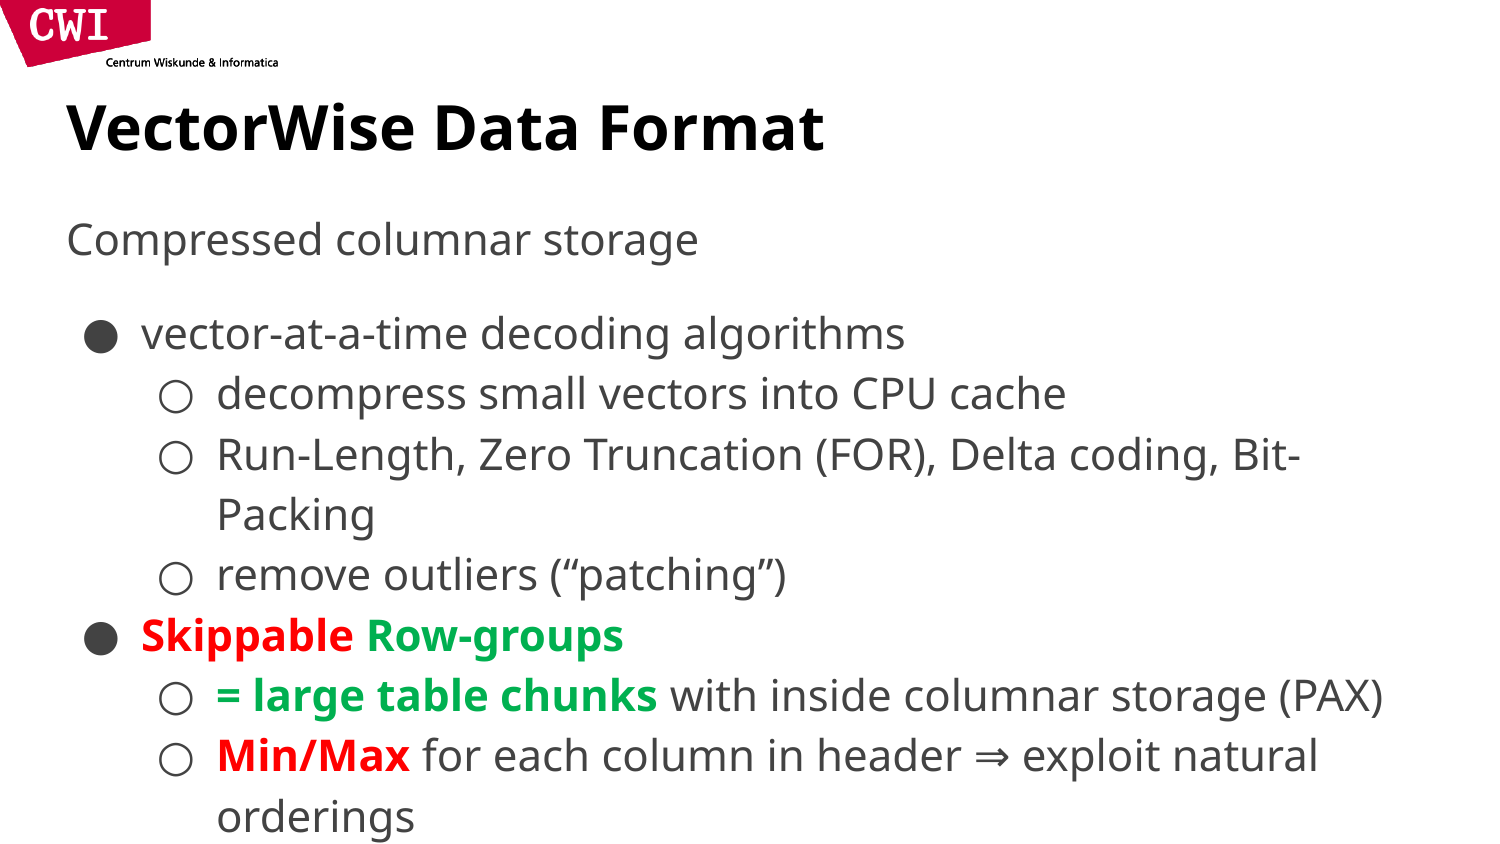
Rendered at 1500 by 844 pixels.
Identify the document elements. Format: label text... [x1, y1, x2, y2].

picture [0, 0, 300, 115]
title VectorWise Data Format [51, 72, 1449, 176]
list Compressed columnar storage vector-at-a-time decoding algorithms decompress small vectors into CPU cache Run-Length, Zero Truncation (FOR), Delta coding, Bit-Packing remove outliers (“patching”) Skippable Row-groups = large table chunks with inside columnar storage (PAX) Min/Max for each column in header ⇒ exploit natural orderings [51, 189, 1463, 750]
